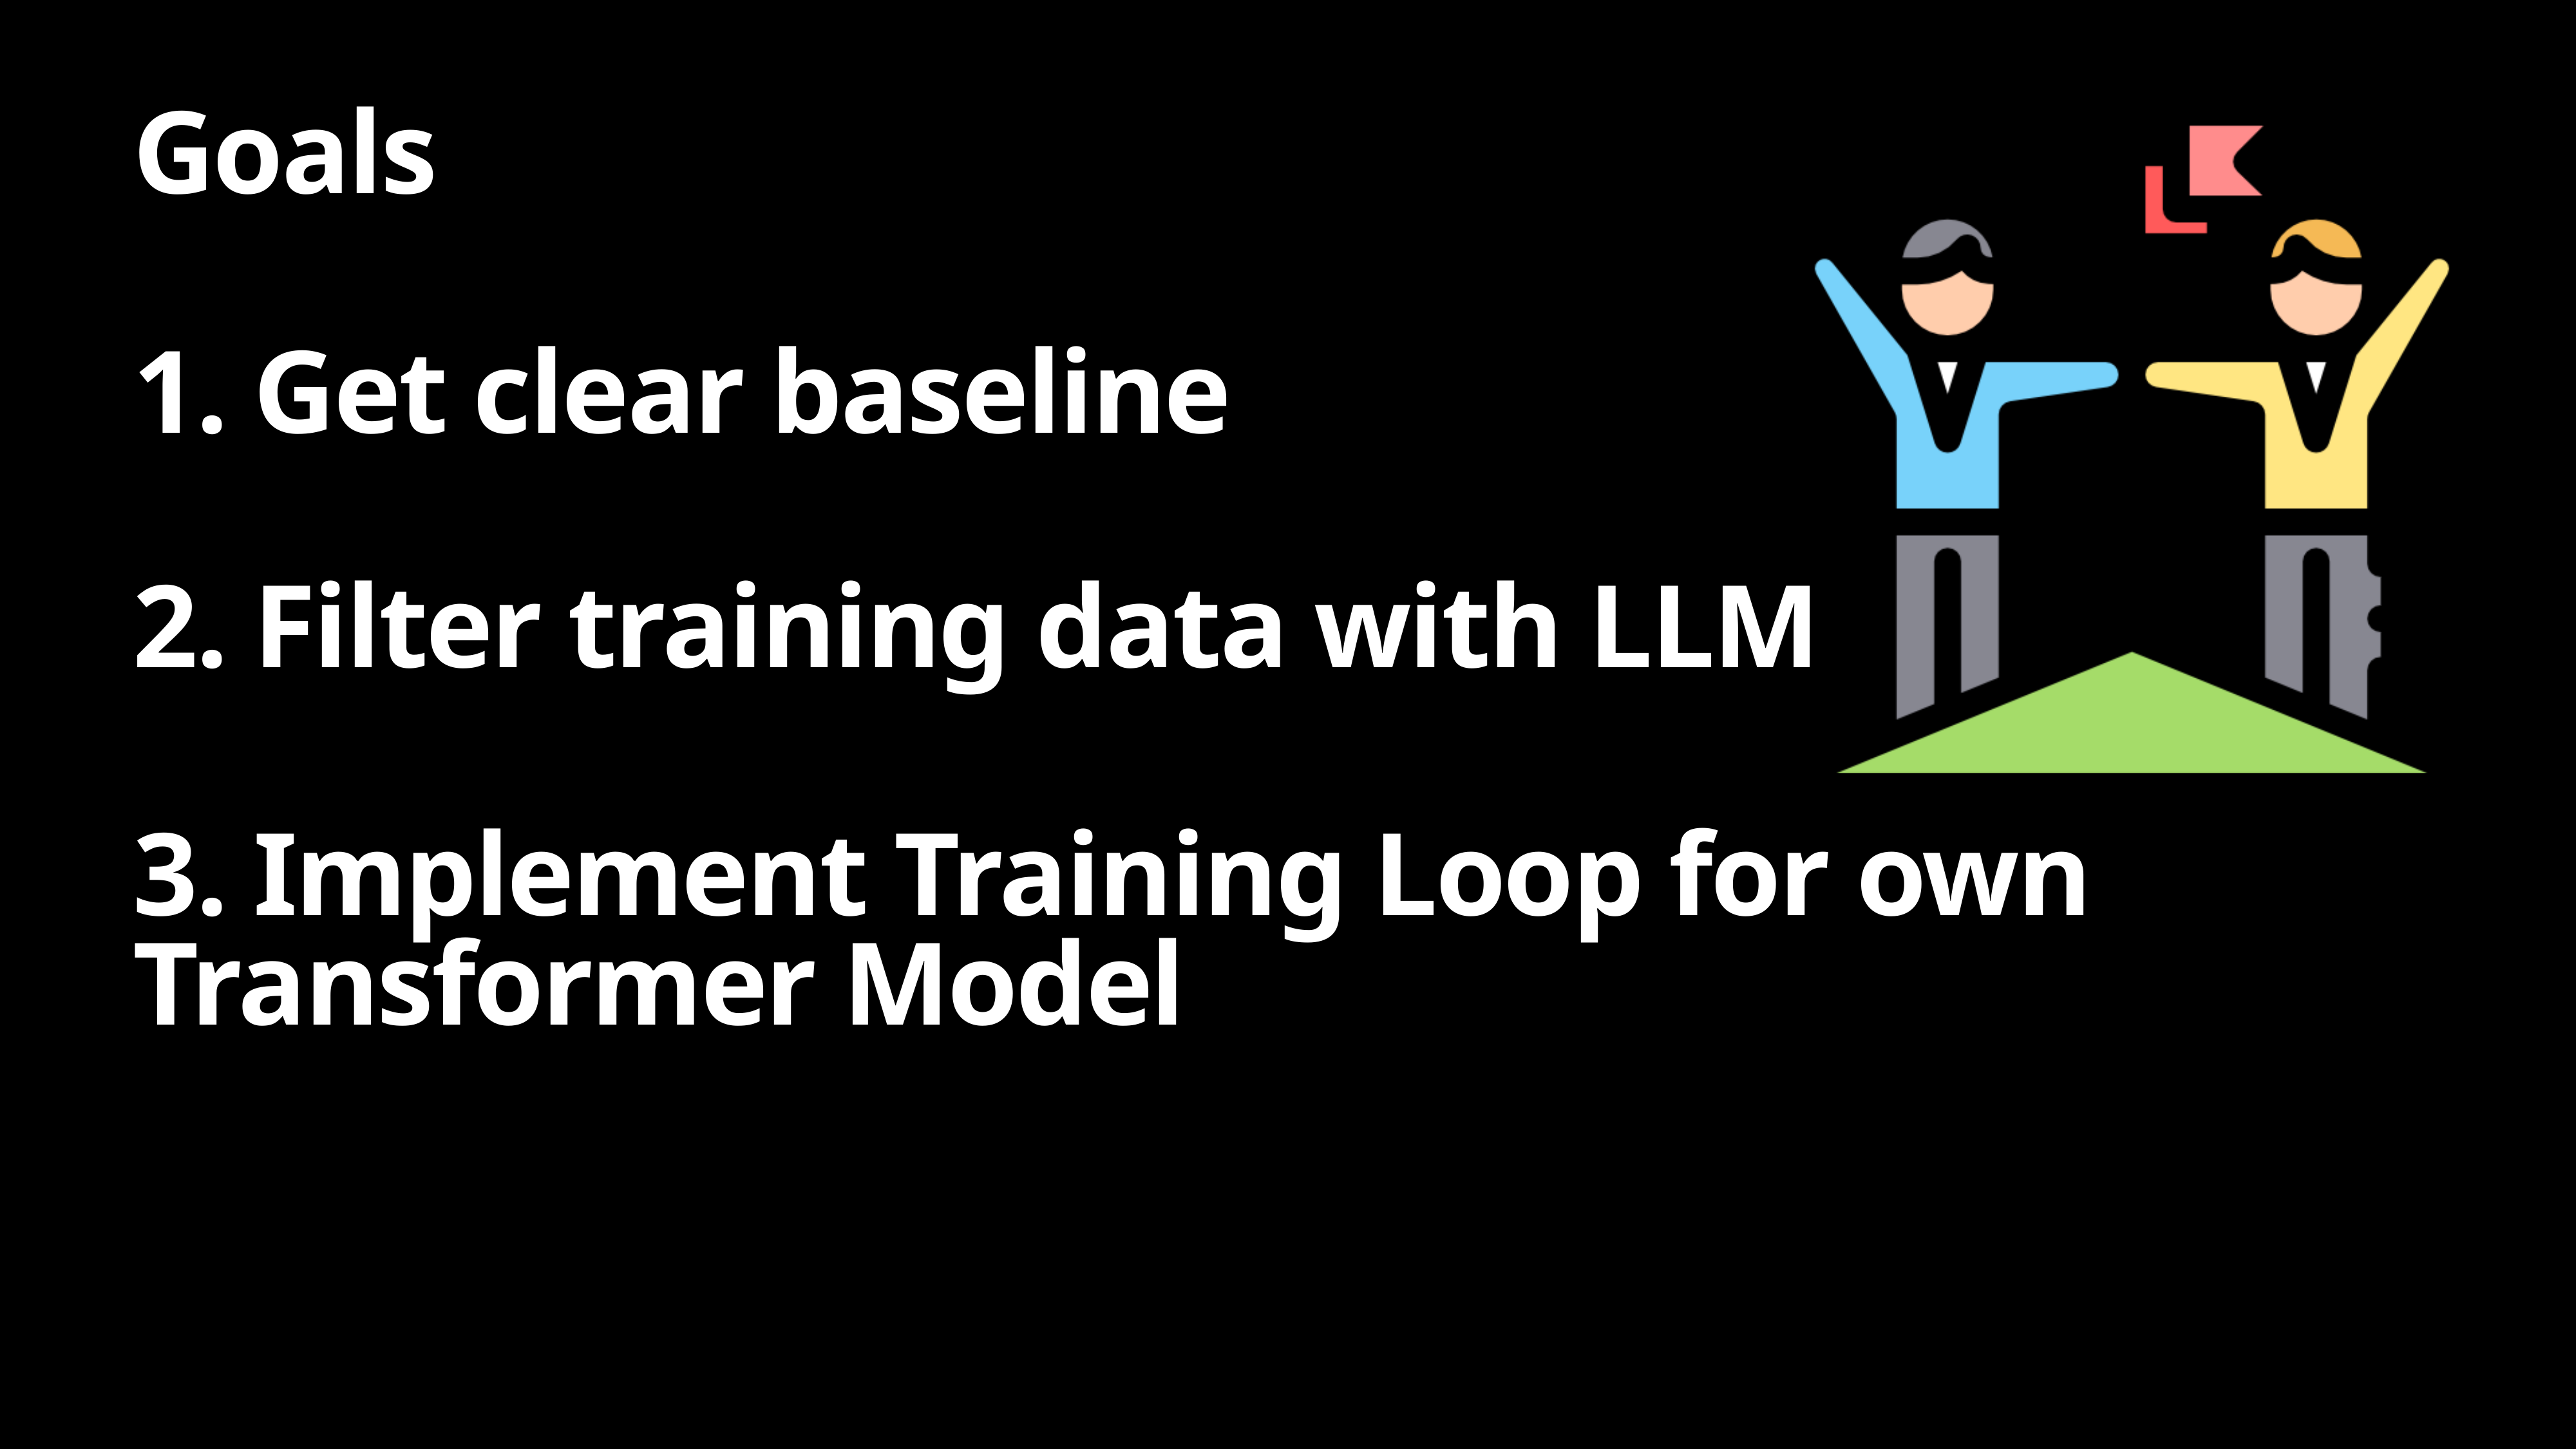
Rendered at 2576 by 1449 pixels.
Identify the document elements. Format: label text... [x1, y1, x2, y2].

picture [1788, 99, 2476, 787]
title Goals [127, 100, 1788, 340]
text_box 3. Implement Training Loop for own Transformer Model [127, 822, 2449, 1122]
text_box 2. Filter training data with LLM [127, 574, 2449, 822]
text_box 1. Get clear baseline [127, 340, 1788, 574]
